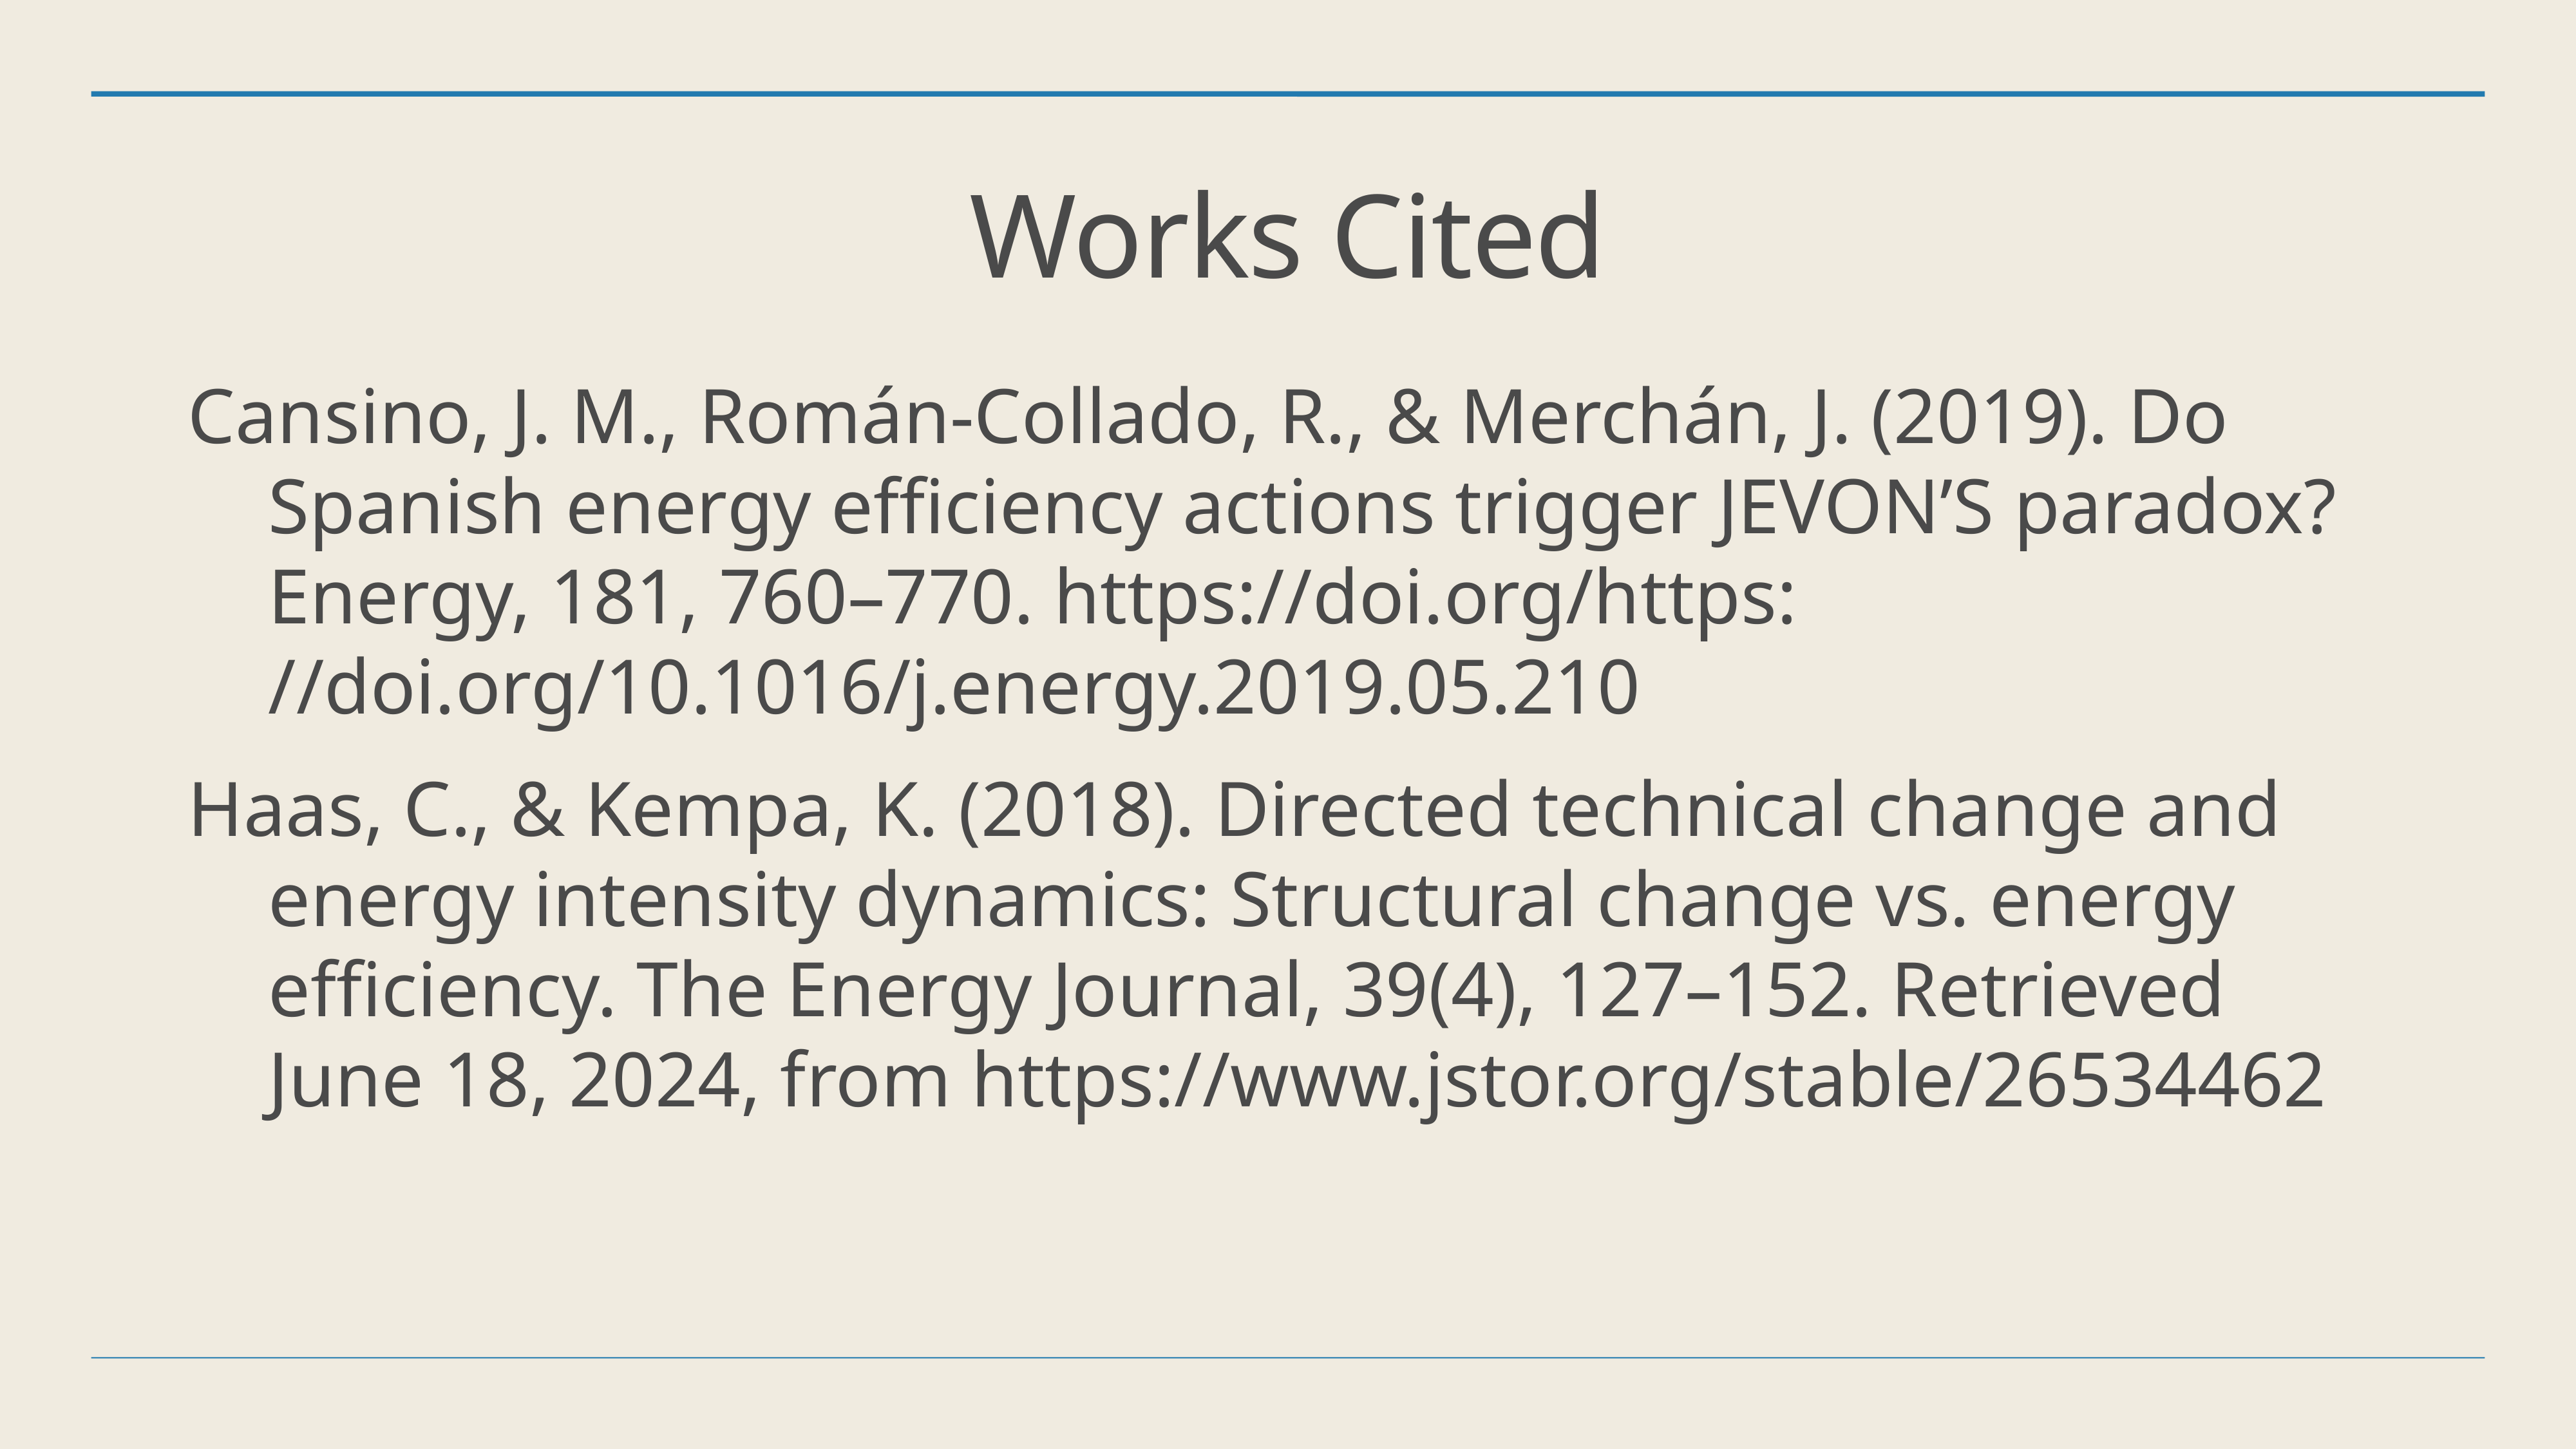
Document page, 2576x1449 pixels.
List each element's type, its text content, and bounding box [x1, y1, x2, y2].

list Cansino, J. M., Román-Collado, R., & Merchán, J. (2019). Do Spanish energy efficiency actions trigger JEVON’S paradox? Energy, 181, 760–770. https://doi.org/https: //doi.org/10.1016/j.energy.2019.05.210 Haas, C., & Kempa, K. (2018). Directed technical change and energy intensity dynamics: Structural change vs. energy efficiency. The Energy Journal, 39(4), 127–152. Retrieved June 18, 2024, from https://www.jstor.org/stable/26534462 [182, 363, 2394, 1315]
title Works Cited [182, 183, 2394, 359]
